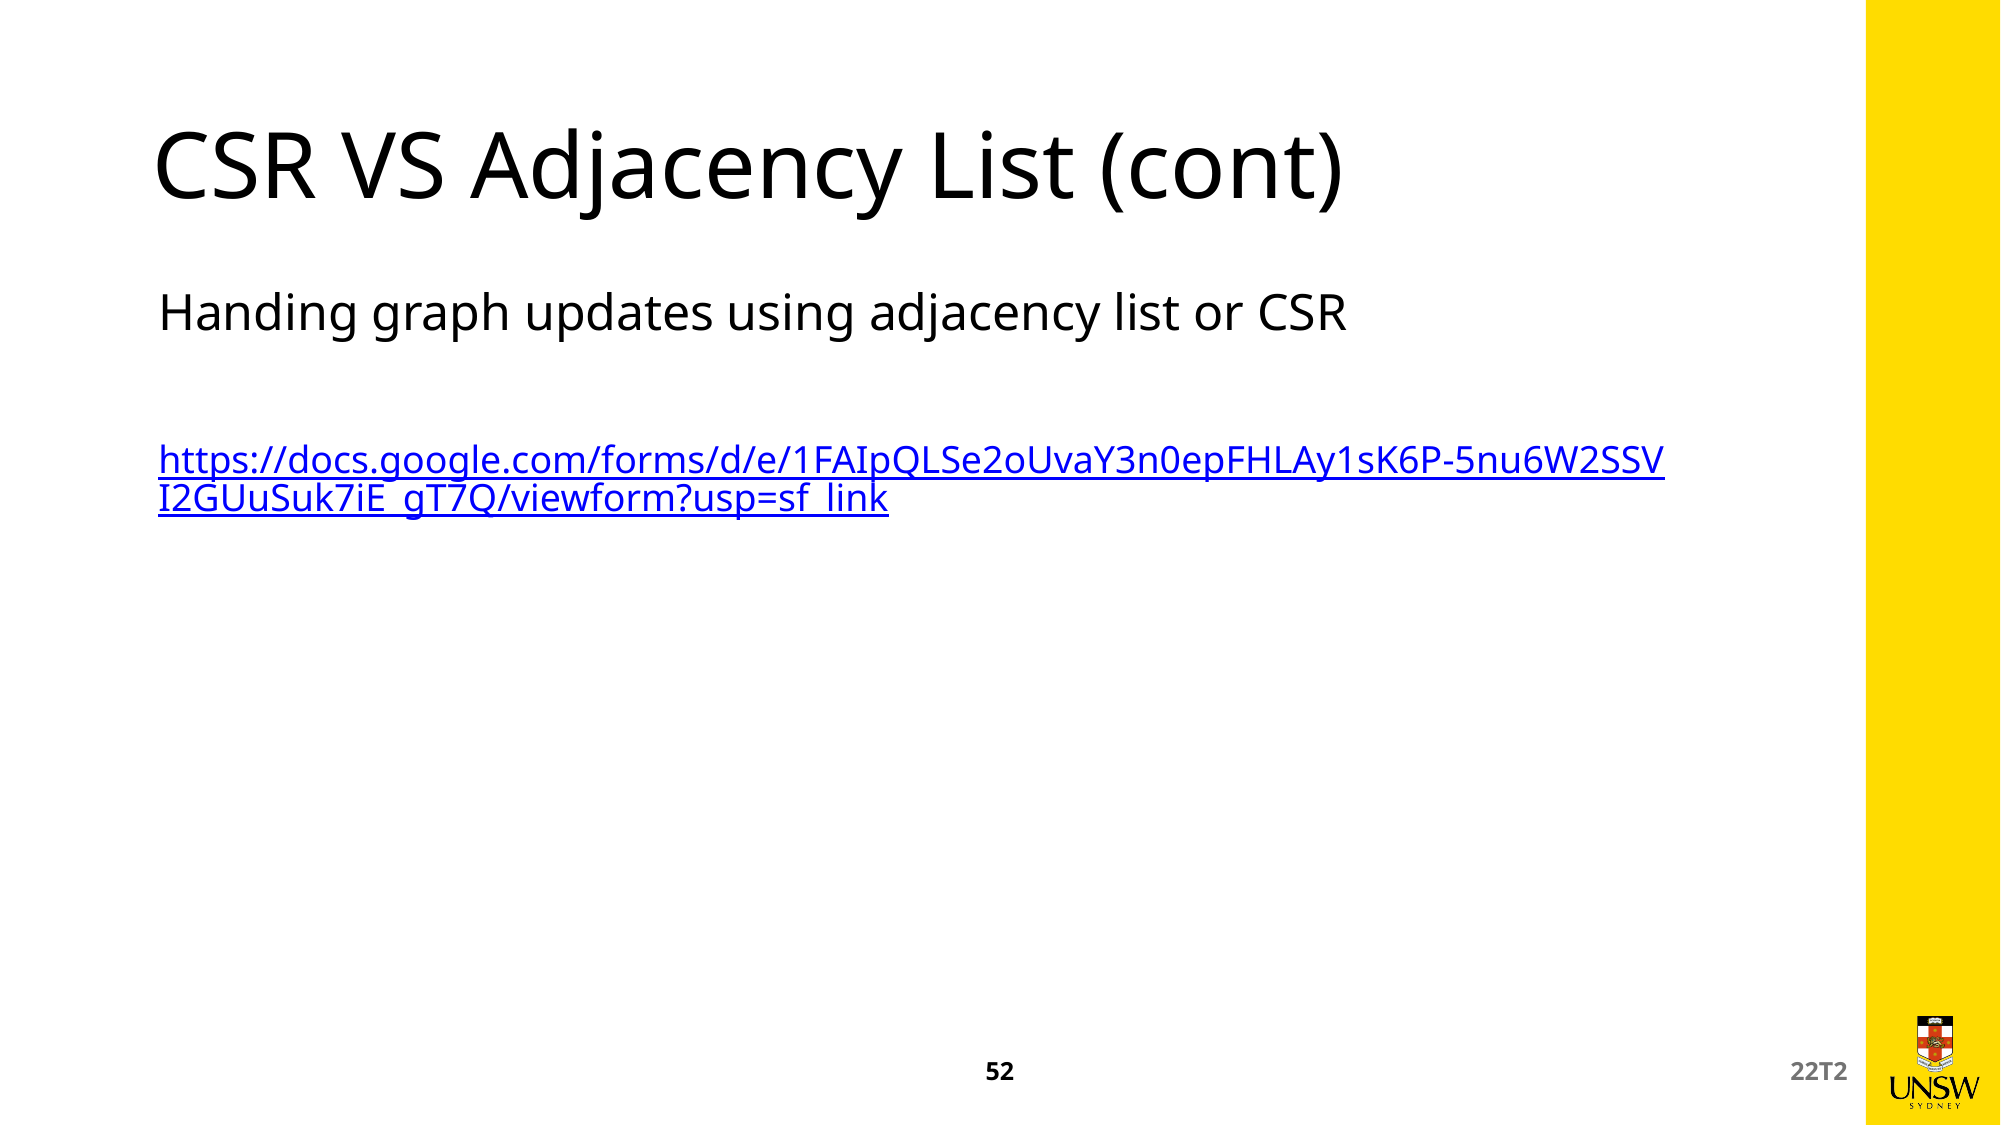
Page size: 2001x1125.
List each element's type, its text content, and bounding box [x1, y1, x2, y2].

footer 22T2 [1187, 1042, 1863, 1103]
slide_number 52 [774, 1042, 1187, 1103]
text_box Handing graph updates using adjacency list or CSR https://docs.google.com/forms/d/e/1FAIpQLSe2oUvaY3n0epFHLAy1sK6P-5nu6W2SSVI2GUuSuk7iE_gT7Q/viewform?usp=sf_link [156, 278, 1673, 614]
picture [1890, 1016, 1980, 1109]
title CSR VS Adjacency List (cont) [137, 59, 1863, 278]
